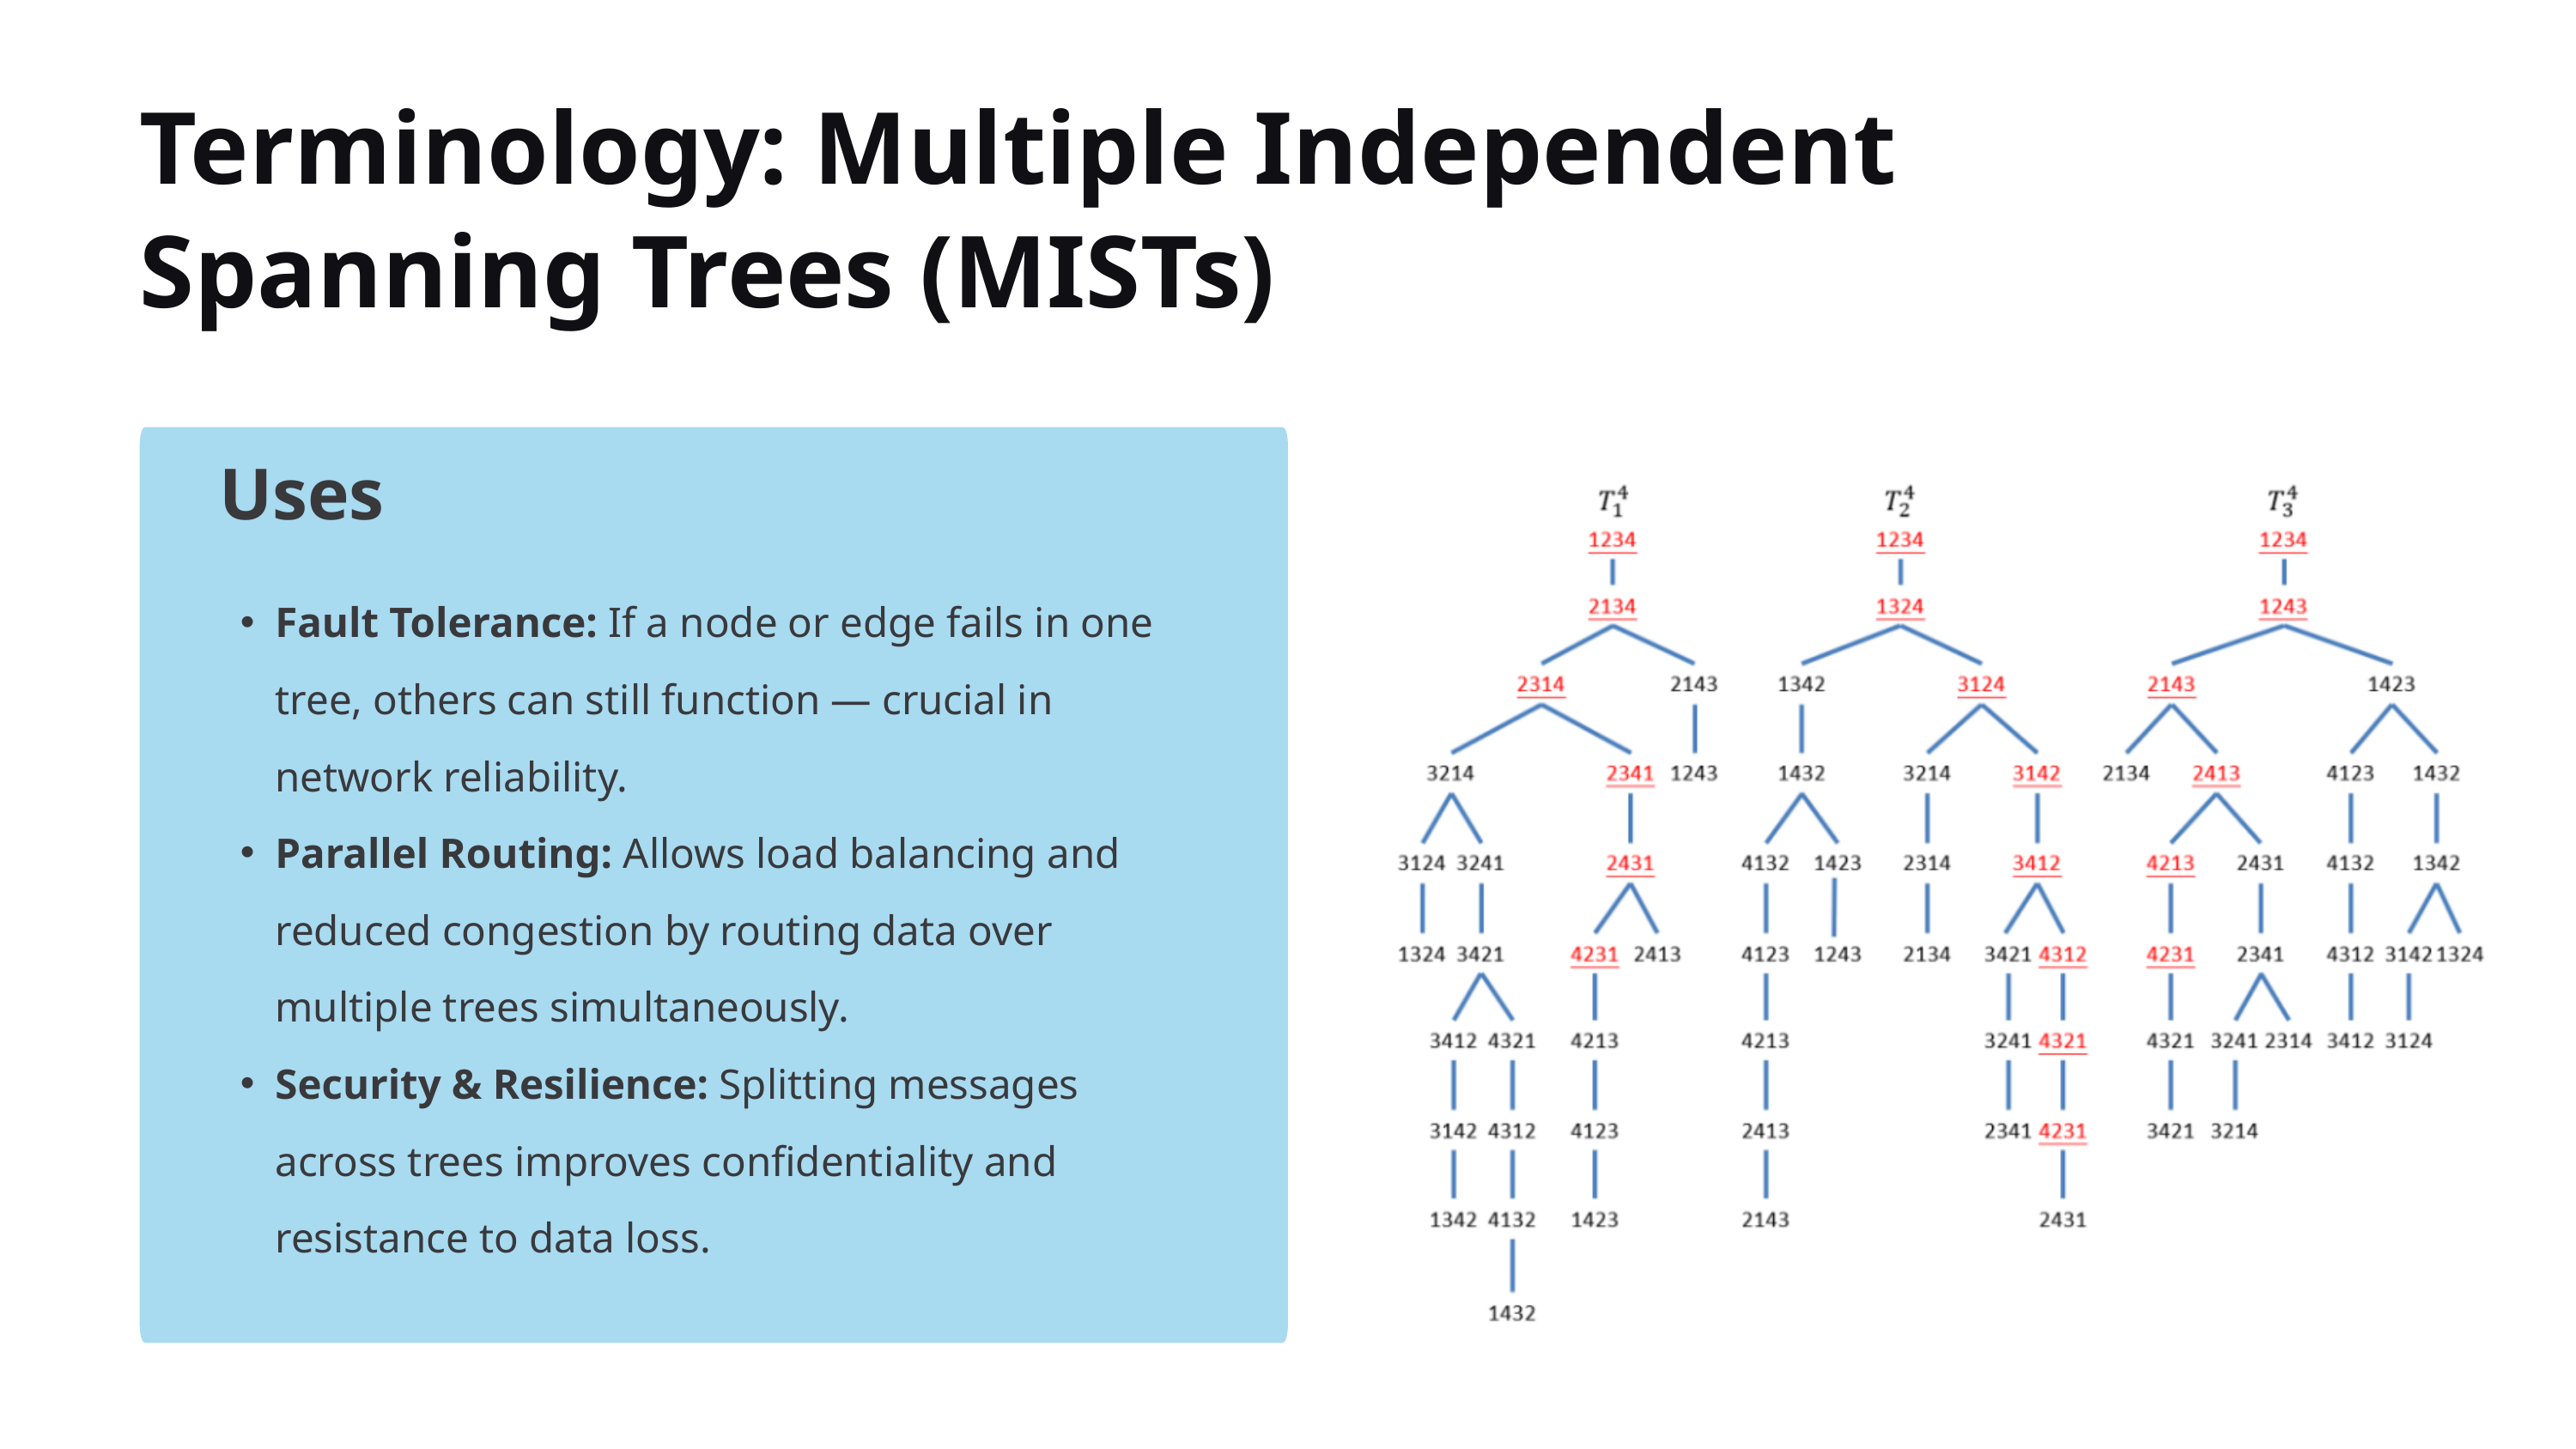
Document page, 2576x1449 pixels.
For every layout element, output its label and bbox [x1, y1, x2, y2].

text_box [139, 427, 1289, 1343]
text_box [205, 588, 1202, 1340]
text_box [139, 82, 2050, 367]
text_box [218, 448, 704, 562]
text_box [1291, 448, 2576, 1340]
